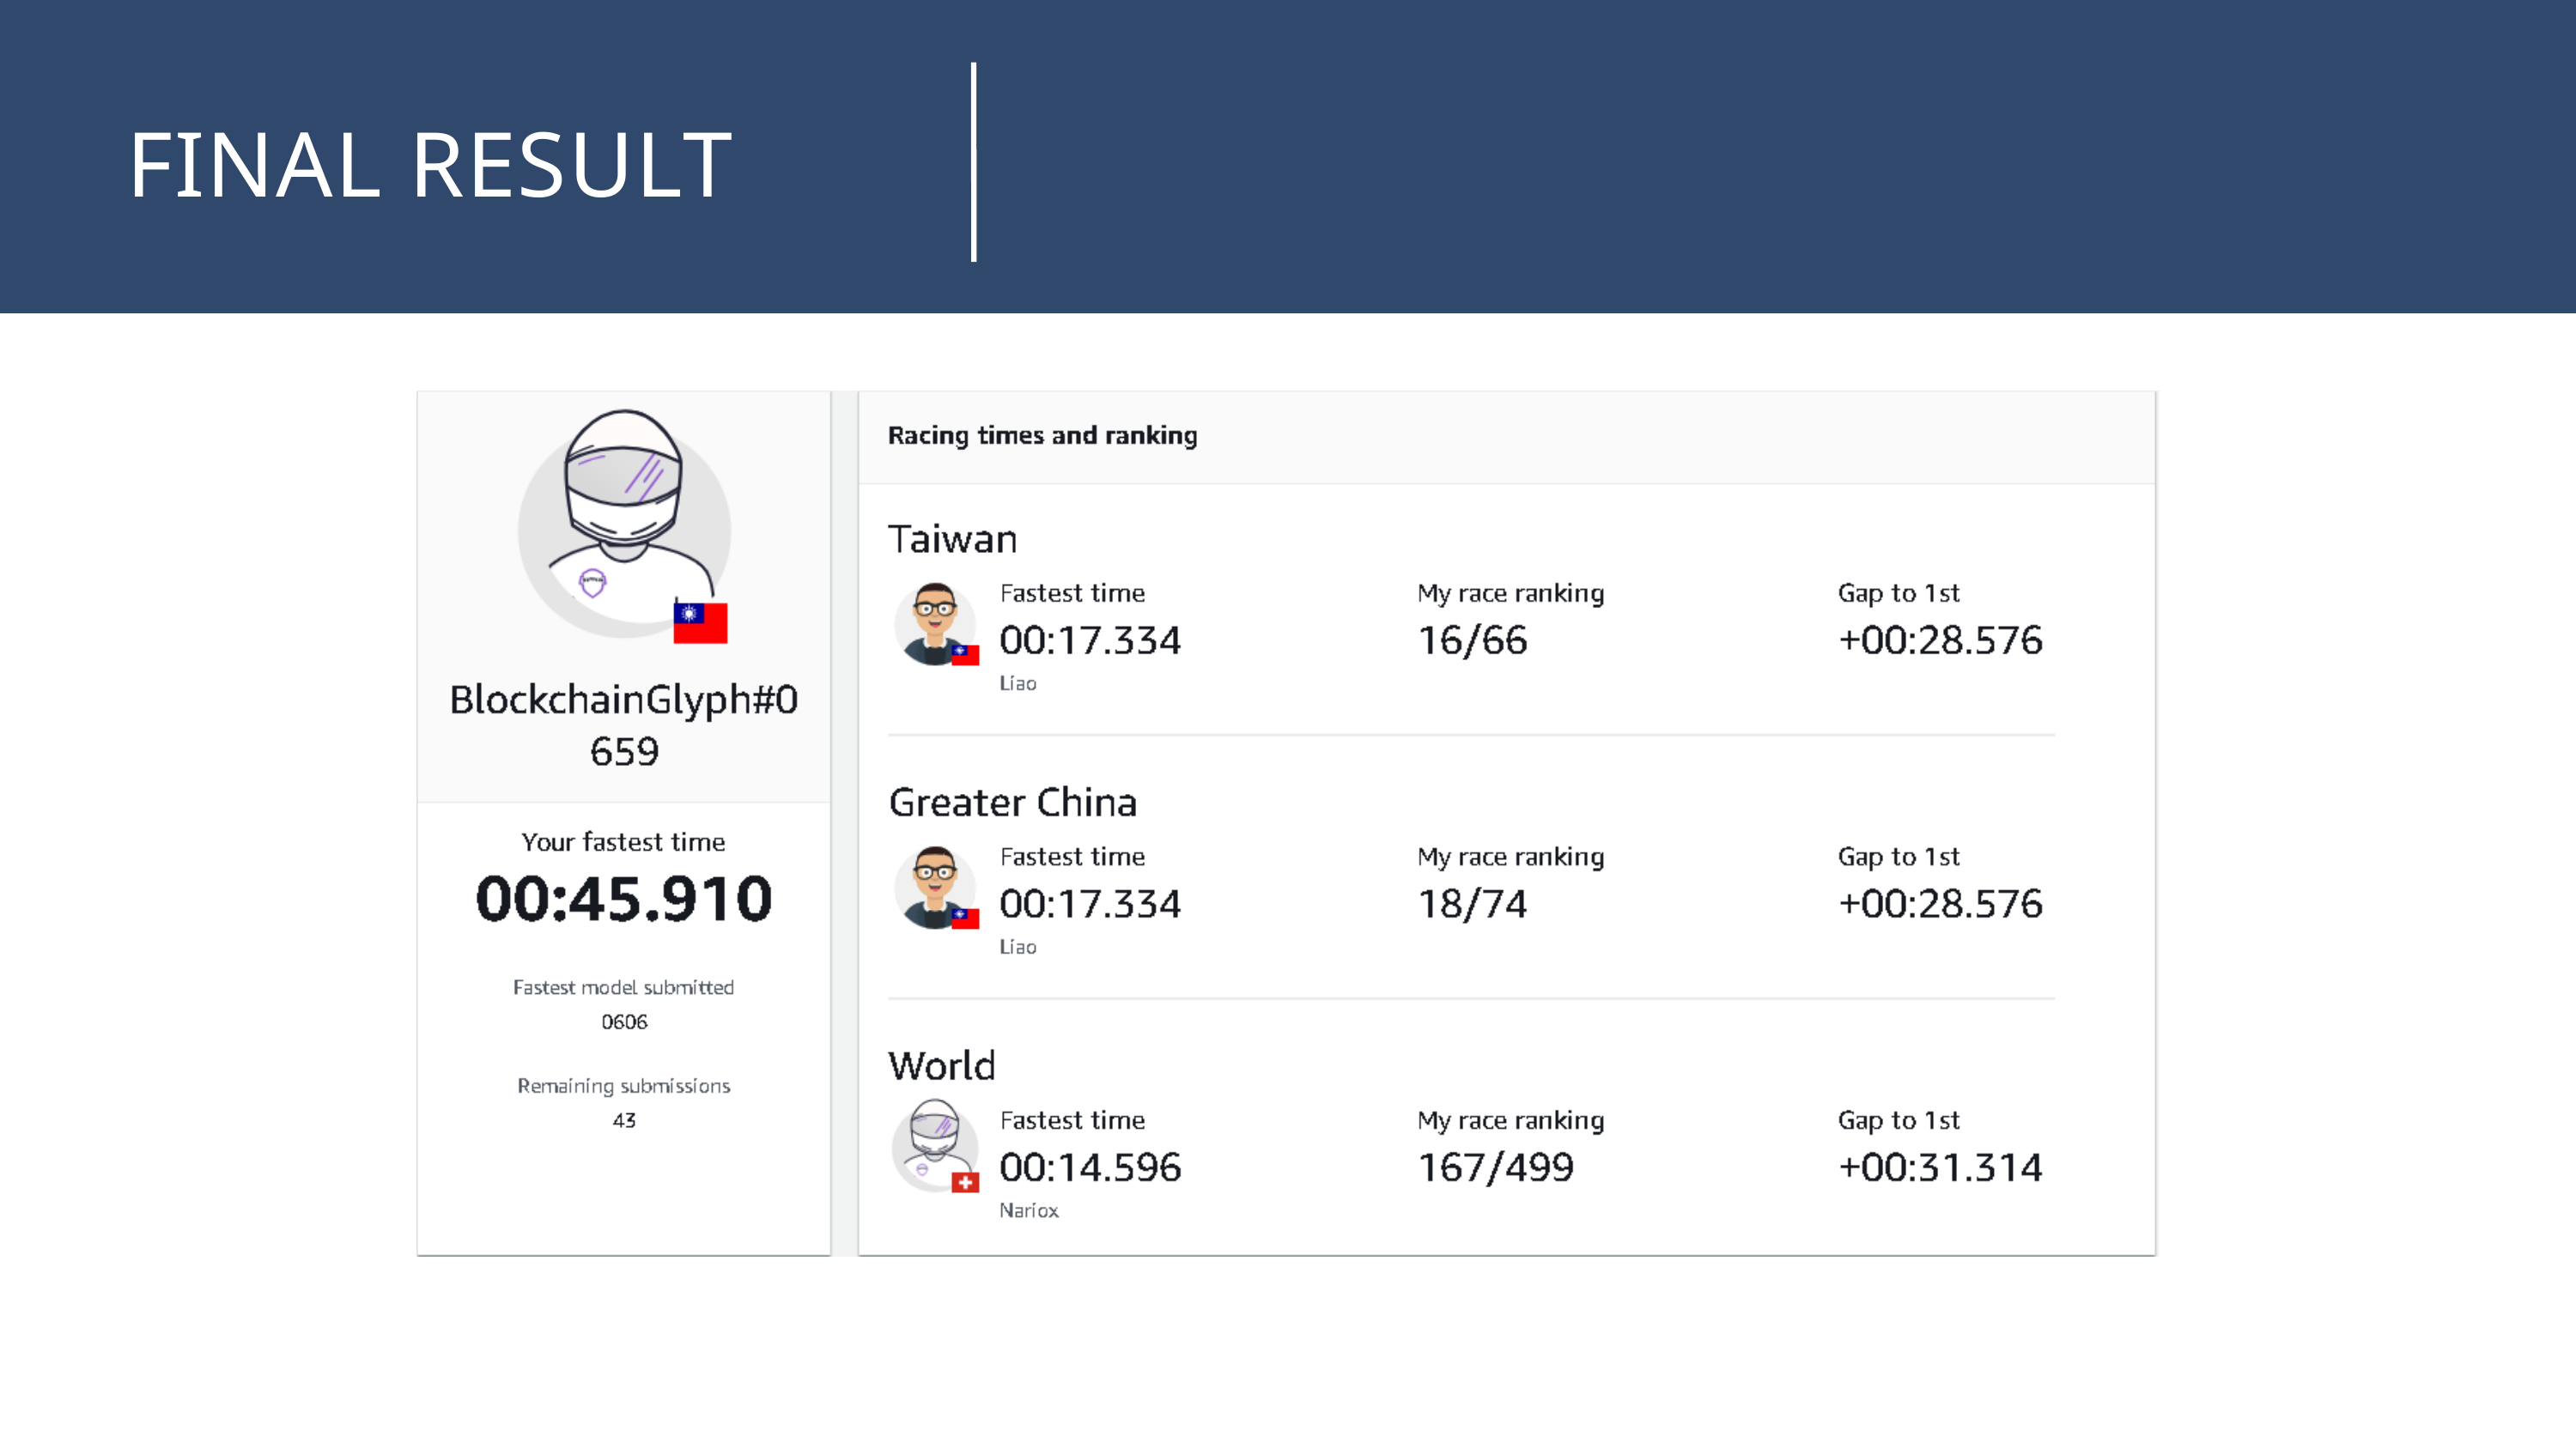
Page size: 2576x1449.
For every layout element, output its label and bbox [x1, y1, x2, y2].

text_box [0, 0, 2576, 314]
text_box [416, 391, 2160, 1257]
